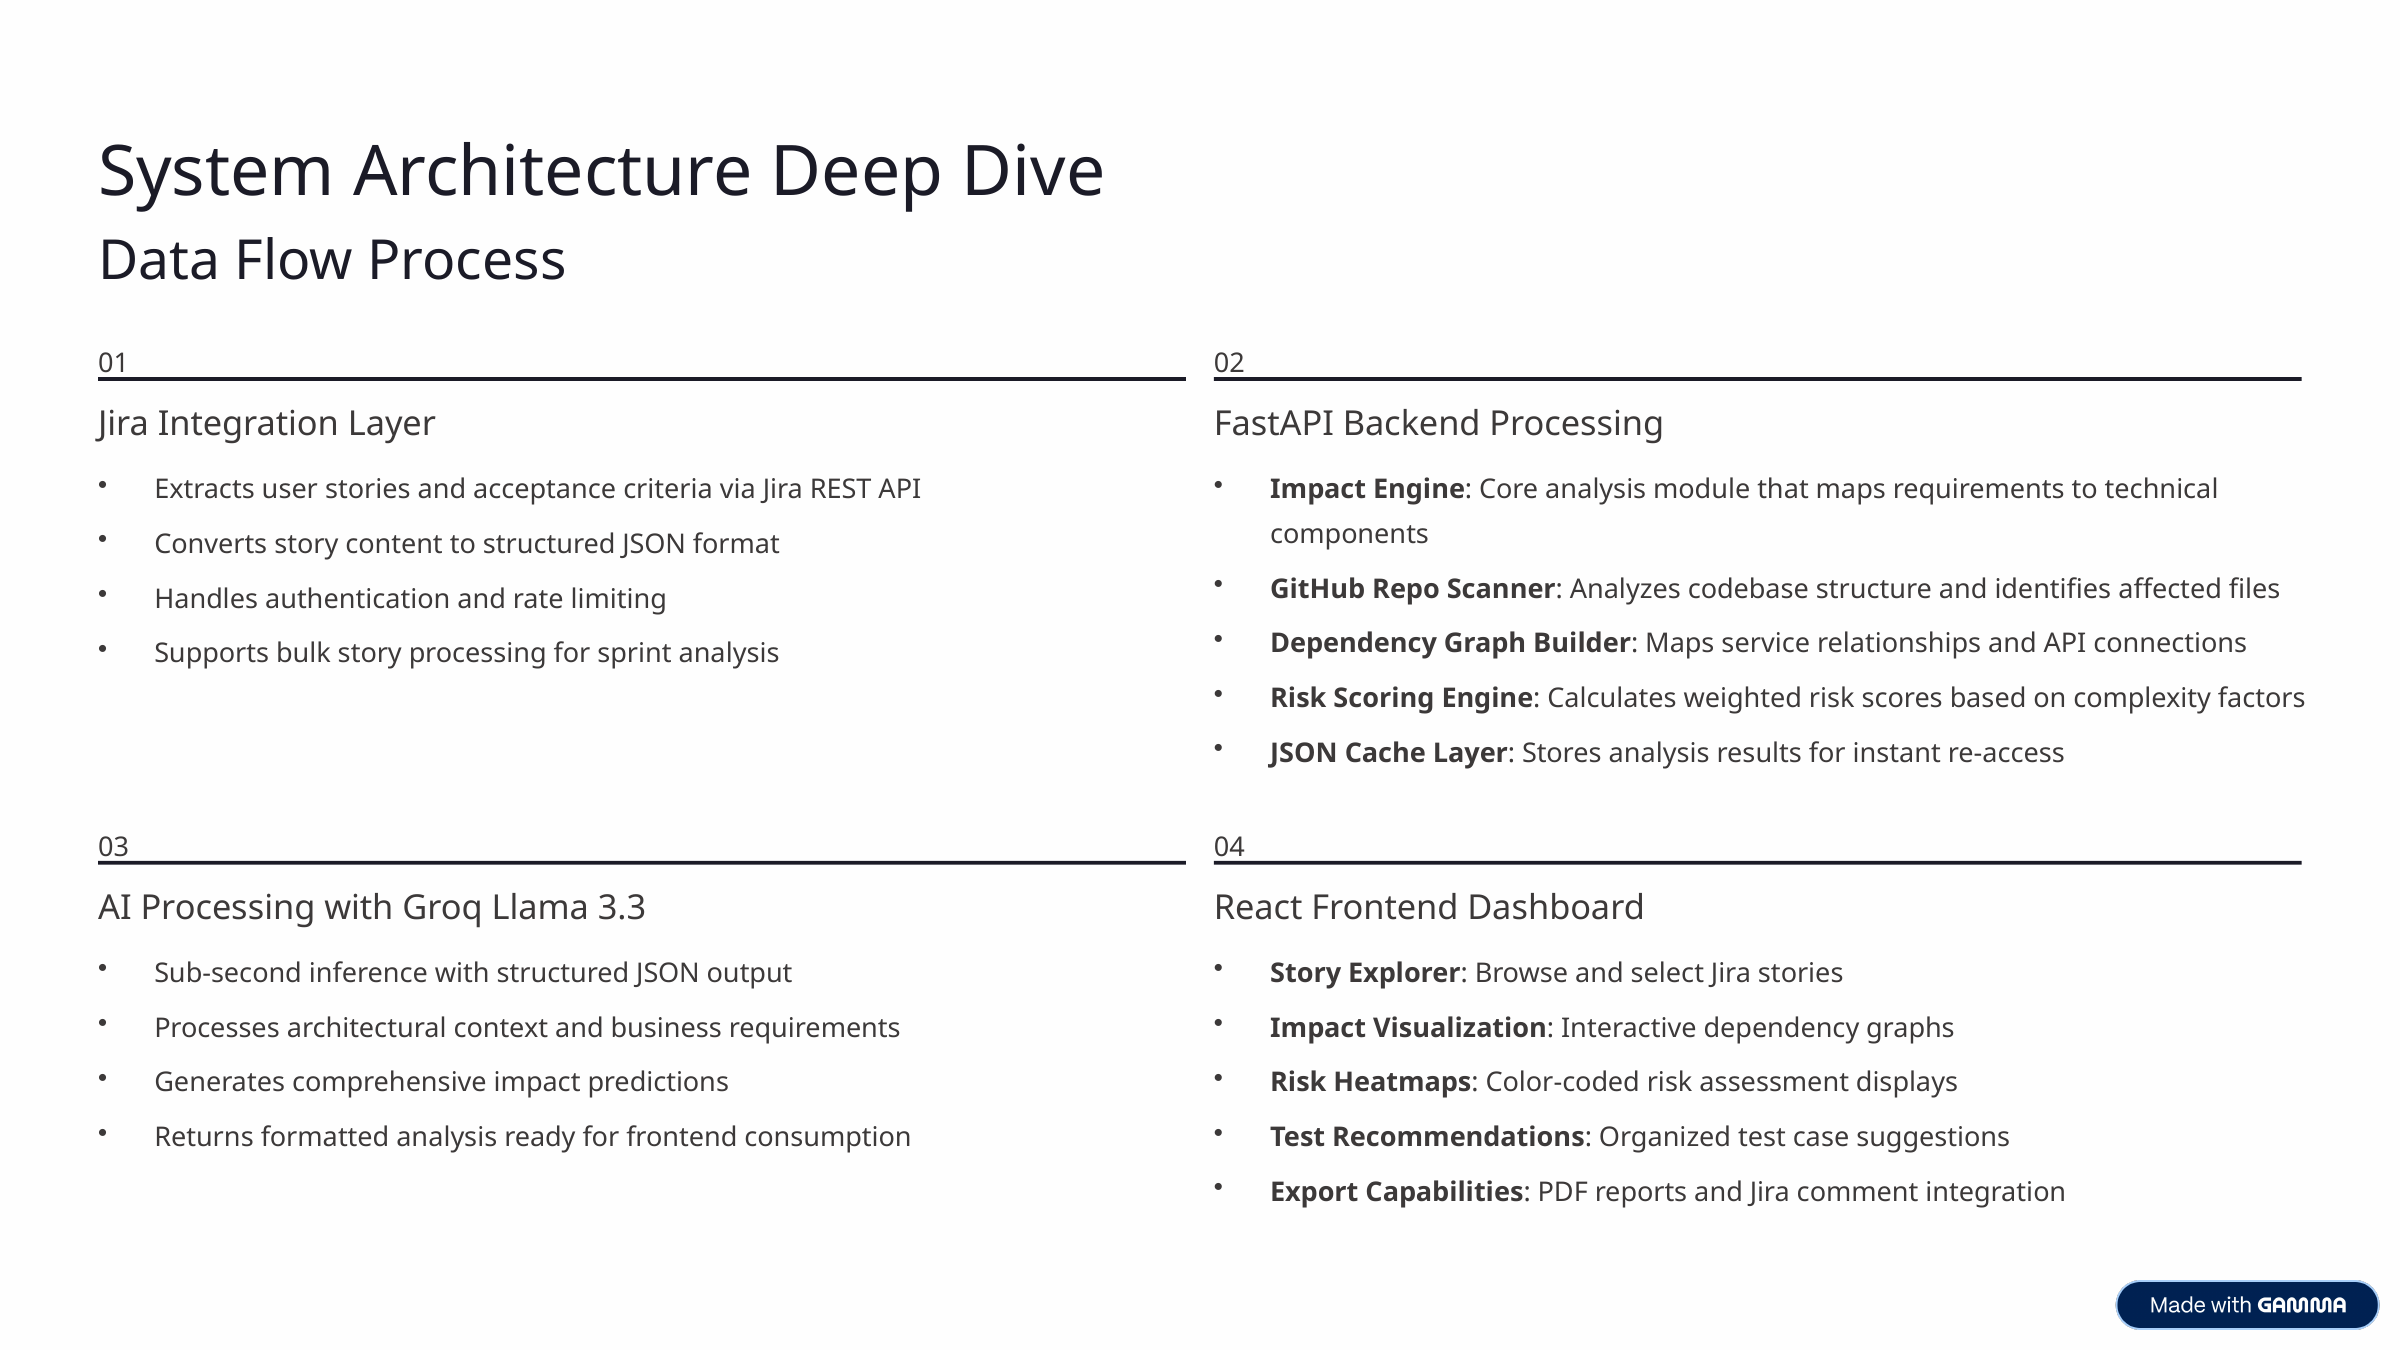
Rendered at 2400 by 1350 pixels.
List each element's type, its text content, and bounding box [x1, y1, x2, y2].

text_box Handles authentication and rate limiting [98, 568, 1186, 614]
text_box React Frontend Dashboard [1213, 882, 1648, 927]
text_box Dependency Graph Builder: Maps service relationships and API connections [1213, 613, 2302, 659]
text_box 01 [98, 333, 127, 369]
text_box Processes architectural context and business requirements [98, 997, 1186, 1043]
text_box Generates comprehensive impact predictions [98, 1052, 1186, 1098]
text_box Test Recommendations: Organized test case suggestions [1213, 1107, 2302, 1153]
text_box Data Flow Process [98, 220, 660, 292]
text_box Story Explorer: Browse and select Jira stories [1213, 943, 2302, 988]
text_box [98, 377, 1186, 381]
text_box Supports bulk story processing for sprint analysis [98, 623, 1186, 669]
text_box [98, 860, 1186, 865]
text_box Converts story content to structured JSON format [98, 513, 1186, 559]
text_box Risk Heatmaps: Color-coded risk assessment displays [1213, 1052, 2302, 1098]
text_box Extracts user stories and acceptance criteria via Jira REST API [98, 459, 1186, 505]
text_box 04 [1213, 816, 1242, 852]
text_box JSON Cache Layer: Stores analysis results for instant re-access [1213, 723, 2302, 768]
text_box Export Capabilities: PDF reports and Jira comment integration [1213, 1161, 2302, 1207]
text_box Impact Visualization: Interactive dependency graphs [1213, 997, 2302, 1043]
text_box GitHub Repo Scanner: Analyzes codebase structure and identifies affected files [1213, 558, 2302, 604]
text_box Jira Integration Layer [98, 398, 449, 443]
text_box Sub-second inference with structured JSON output [98, 943, 1186, 988]
text_box System Architecture Deep Dive [98, 122, 1107, 210]
text_box [1213, 377, 2302, 381]
text_box FastAPI Backend Processing [1213, 398, 1673, 443]
text_box 02 [1213, 333, 1242, 369]
text_box AI Processing with Groq Llama 3.3 [98, 882, 645, 927]
text_box Risk Scoring Engine: Calculates weighted risk scores based on complexity factors [1213, 668, 2302, 714]
picture [2106, 1271, 2389, 1339]
text_box Impact Engine: Core analysis module that maps requirements to technical components [1213, 459, 2302, 550]
text_box [1213, 860, 2302, 865]
text_box Returns formatted analysis ready for frontend consumption [98, 1107, 1186, 1153]
text_box 03 [98, 816, 127, 852]
